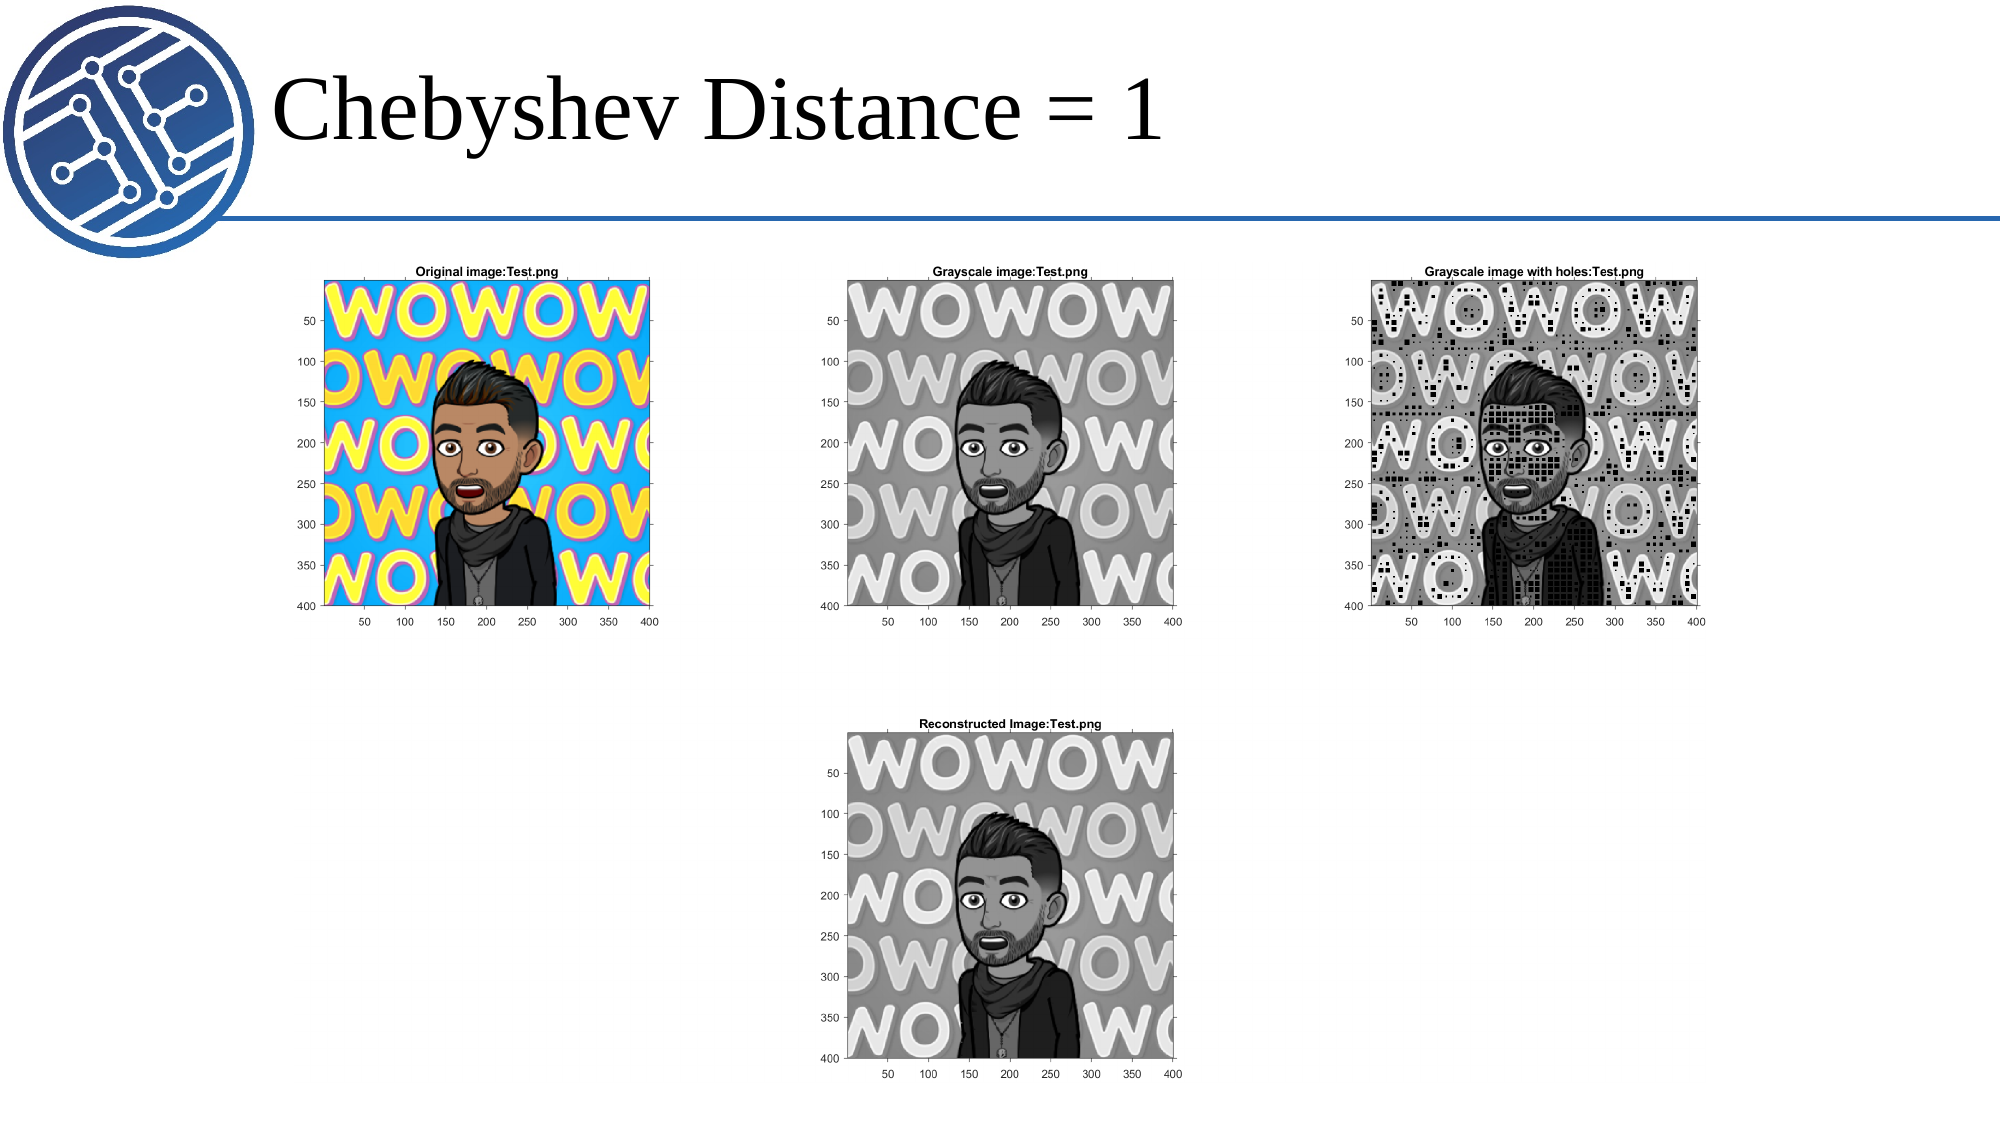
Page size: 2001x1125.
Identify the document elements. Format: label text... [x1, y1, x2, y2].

title Chebyshev Distance = 1 [257, 1, 2000, 216]
picture [294, 262, 1706, 1083]
picture [0, 0, 257, 263]
